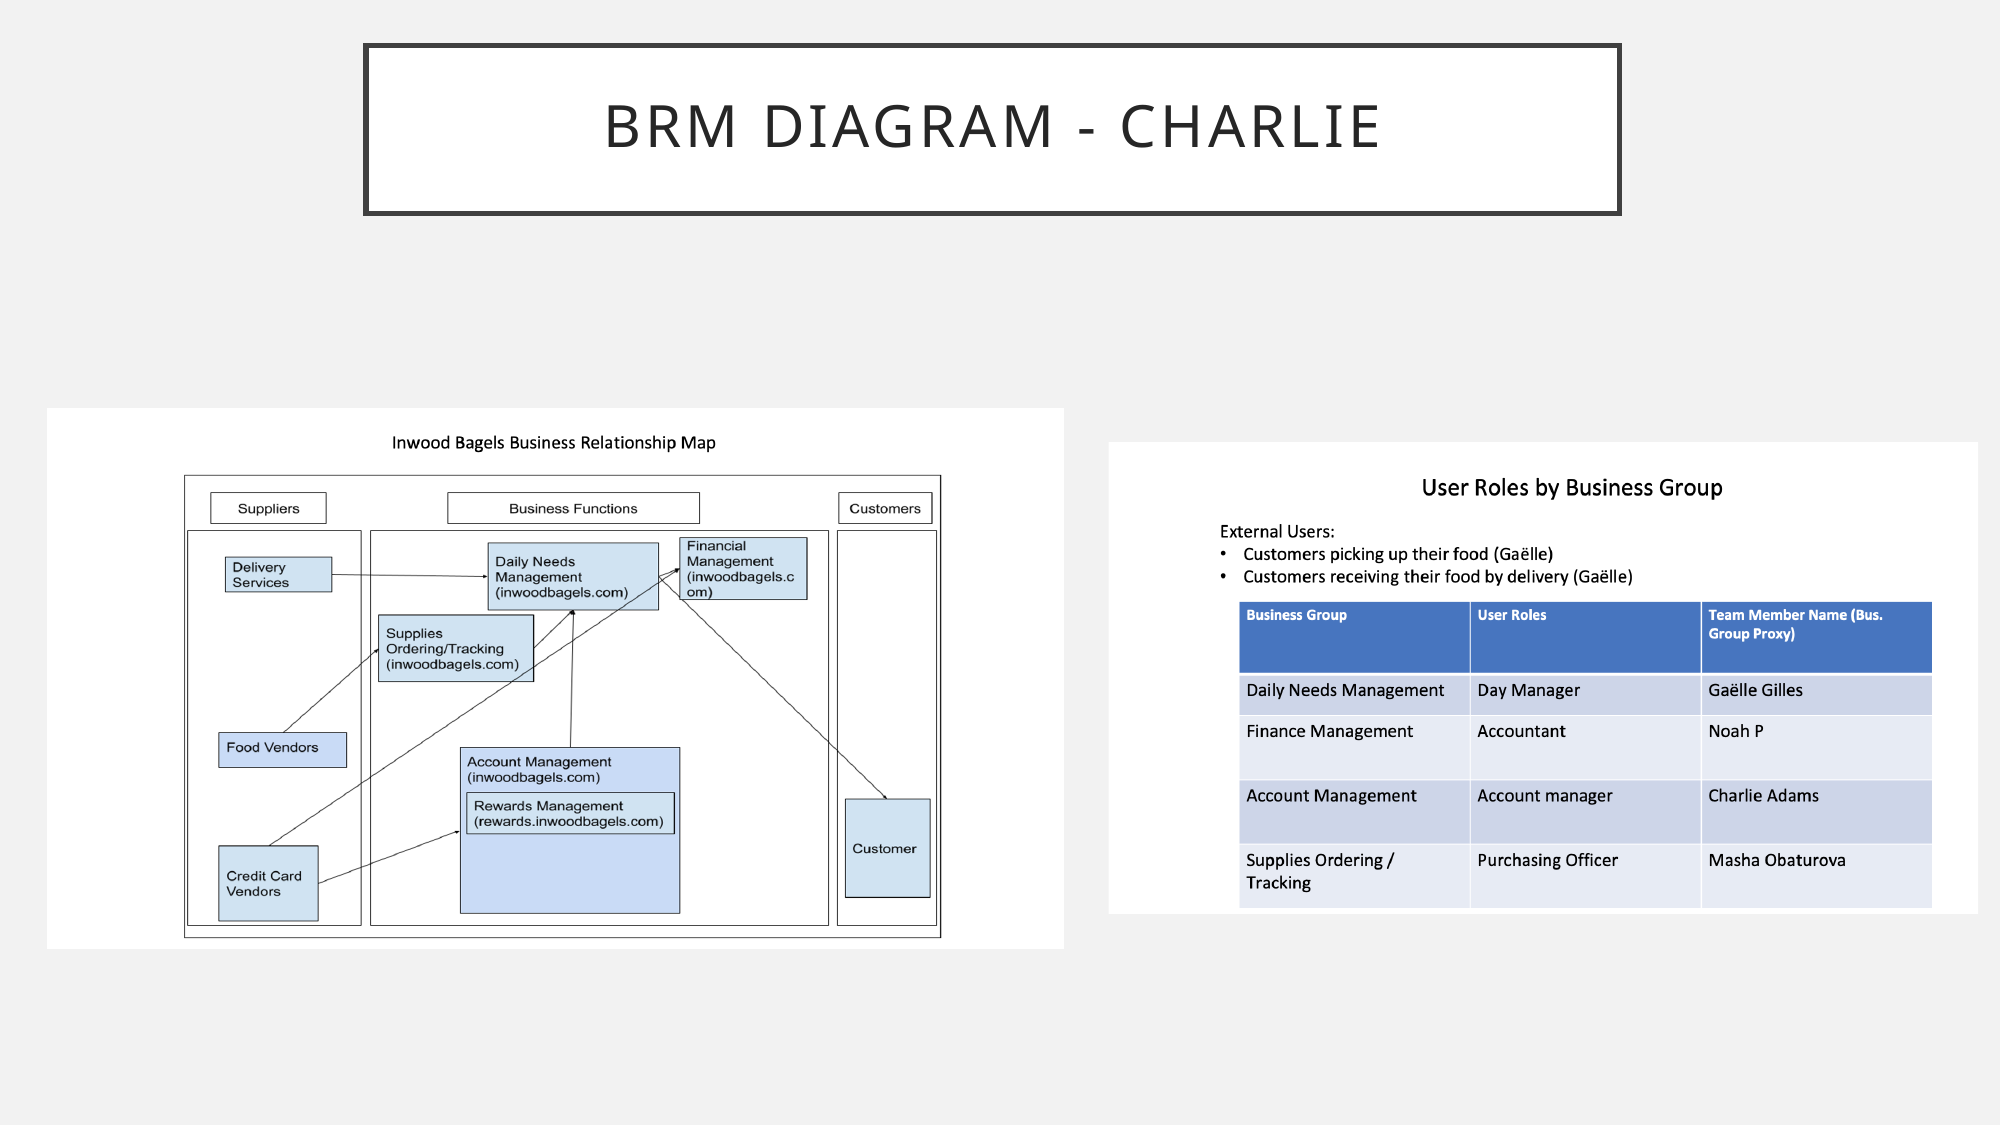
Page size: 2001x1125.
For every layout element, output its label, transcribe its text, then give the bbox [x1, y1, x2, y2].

picture [47, 408, 1064, 949]
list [1108, 442, 1979, 914]
title BRM Diagram - Charlie [363, 43, 1622, 216]
